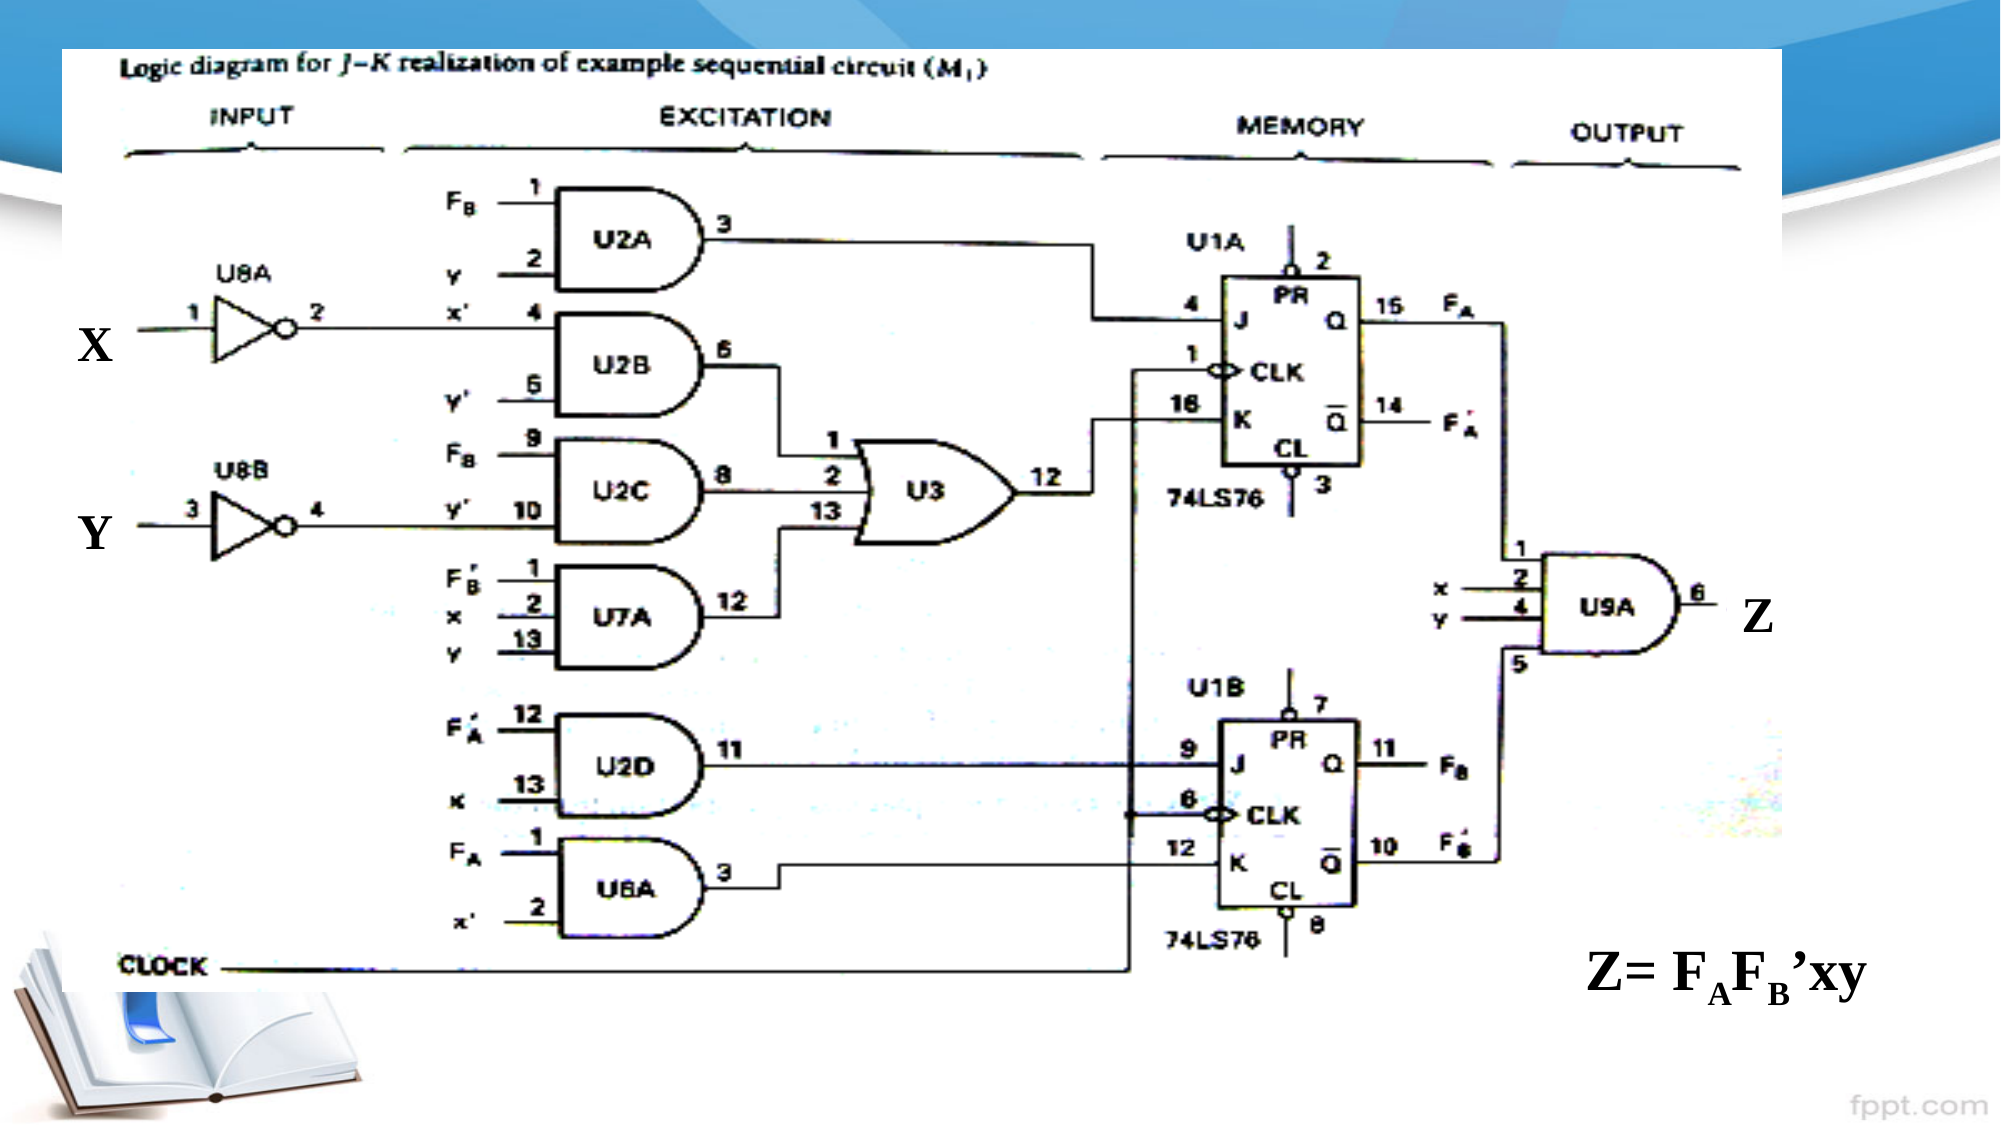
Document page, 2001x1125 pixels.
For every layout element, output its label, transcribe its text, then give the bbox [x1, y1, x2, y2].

text_box Z= FAFB’xy [1570, 924, 1883, 1020]
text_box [62, 49, 1801, 992]
picture [0, 0, 2001, 1125]
